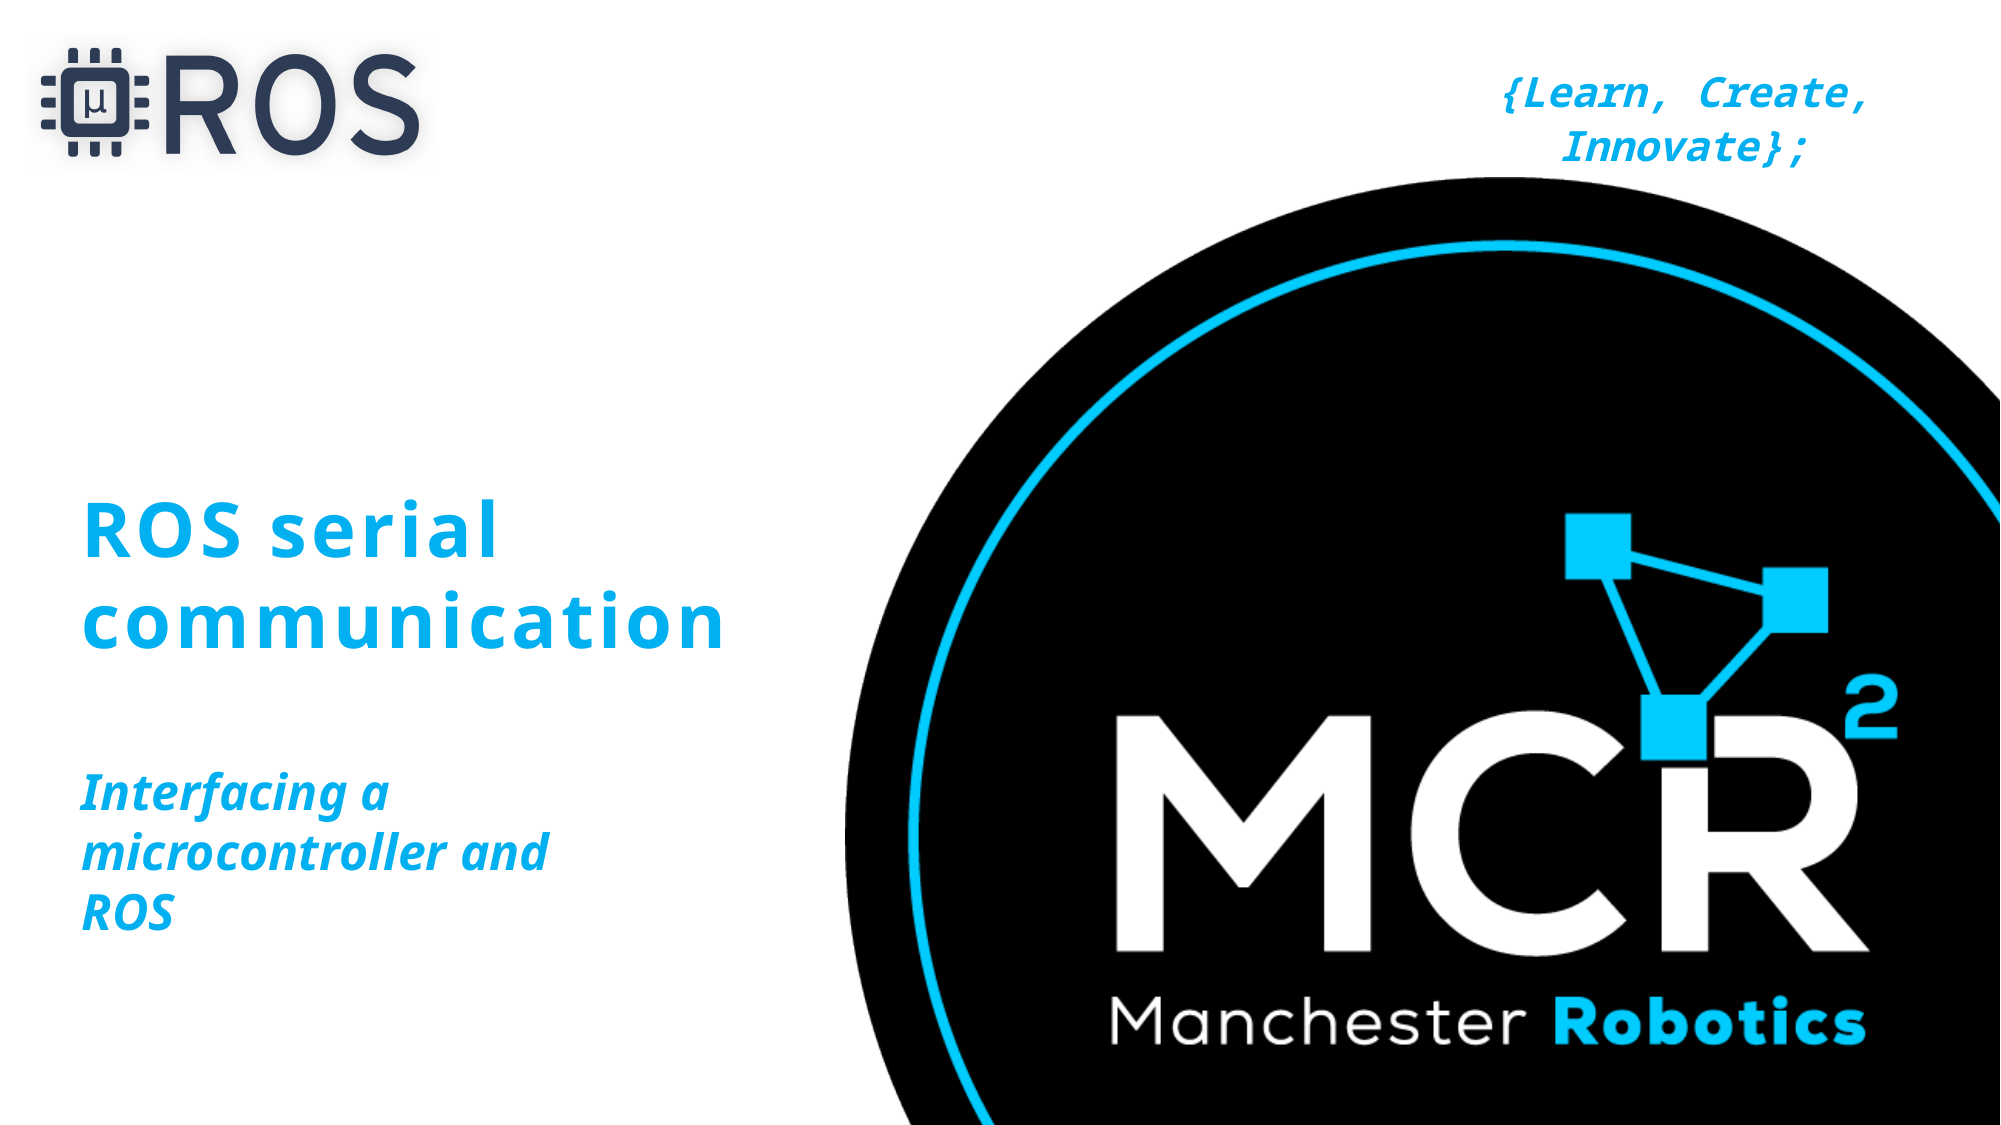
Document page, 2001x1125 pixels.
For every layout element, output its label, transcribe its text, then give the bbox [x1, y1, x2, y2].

picture [26, 32, 438, 172]
subtitle Interfacing a microcontroller and ROS [66, 753, 667, 950]
title ROS serial communication [66, 453, 743, 671]
picture [845, 177, 2000, 1125]
picture [920, 252, 2000, 1125]
